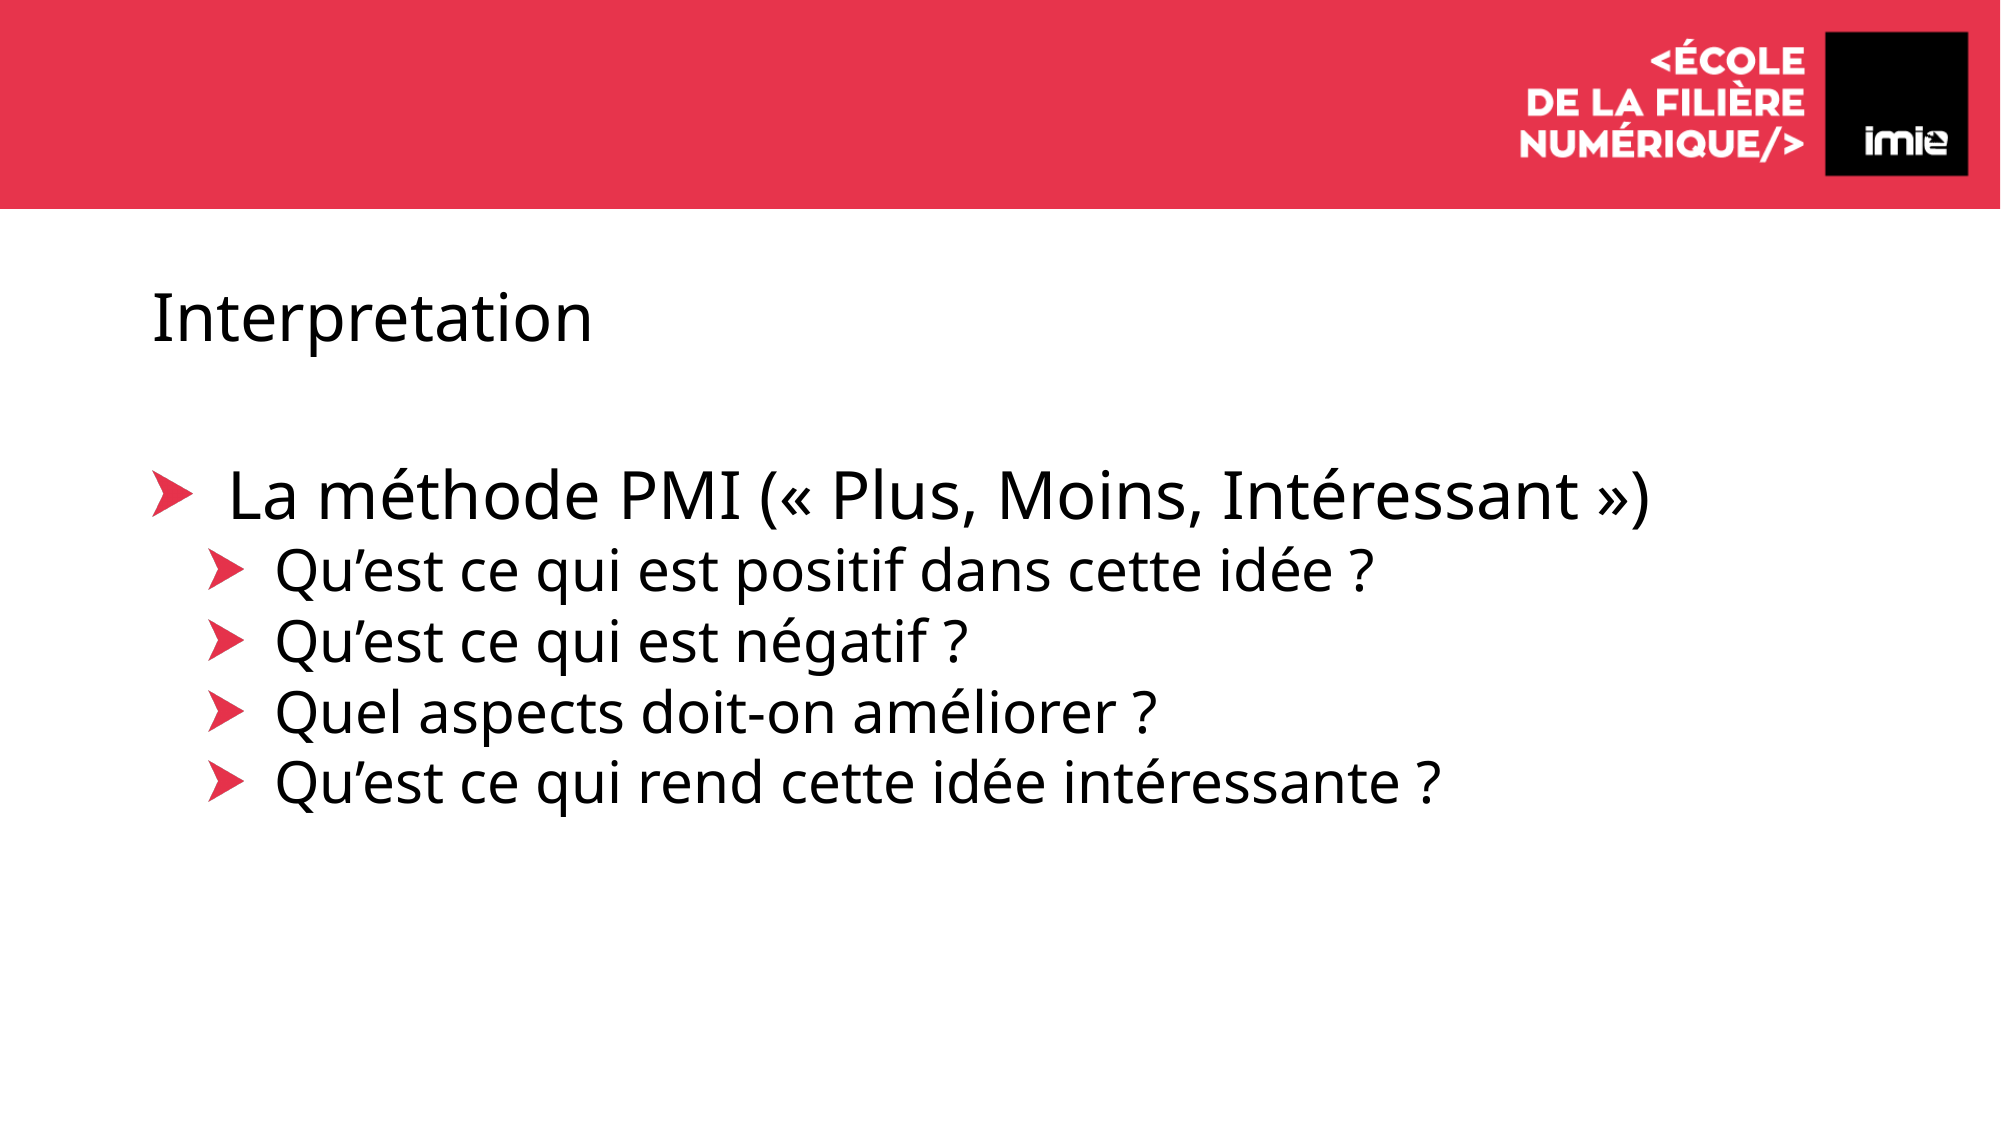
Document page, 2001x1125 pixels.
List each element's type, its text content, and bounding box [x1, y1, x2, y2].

list La méthode PMI (« Plus, Moins, Intéressant ») Qu’est ce qui est positif dans cette idée ? Qu’est ce qui est négatif ? Quel aspects doit-on améliorer ? Qu’est ce qui rend cette idée intéressante ? [137, 454, 1863, 1014]
picture [208, 690, 244, 732]
picture [208, 760, 244, 802]
picture [208, 548, 244, 590]
title Interpretation [137, 237, 1863, 363]
picture [208, 619, 244, 661]
picture [0, 0, 2001, 209]
picture [152, 470, 193, 517]
